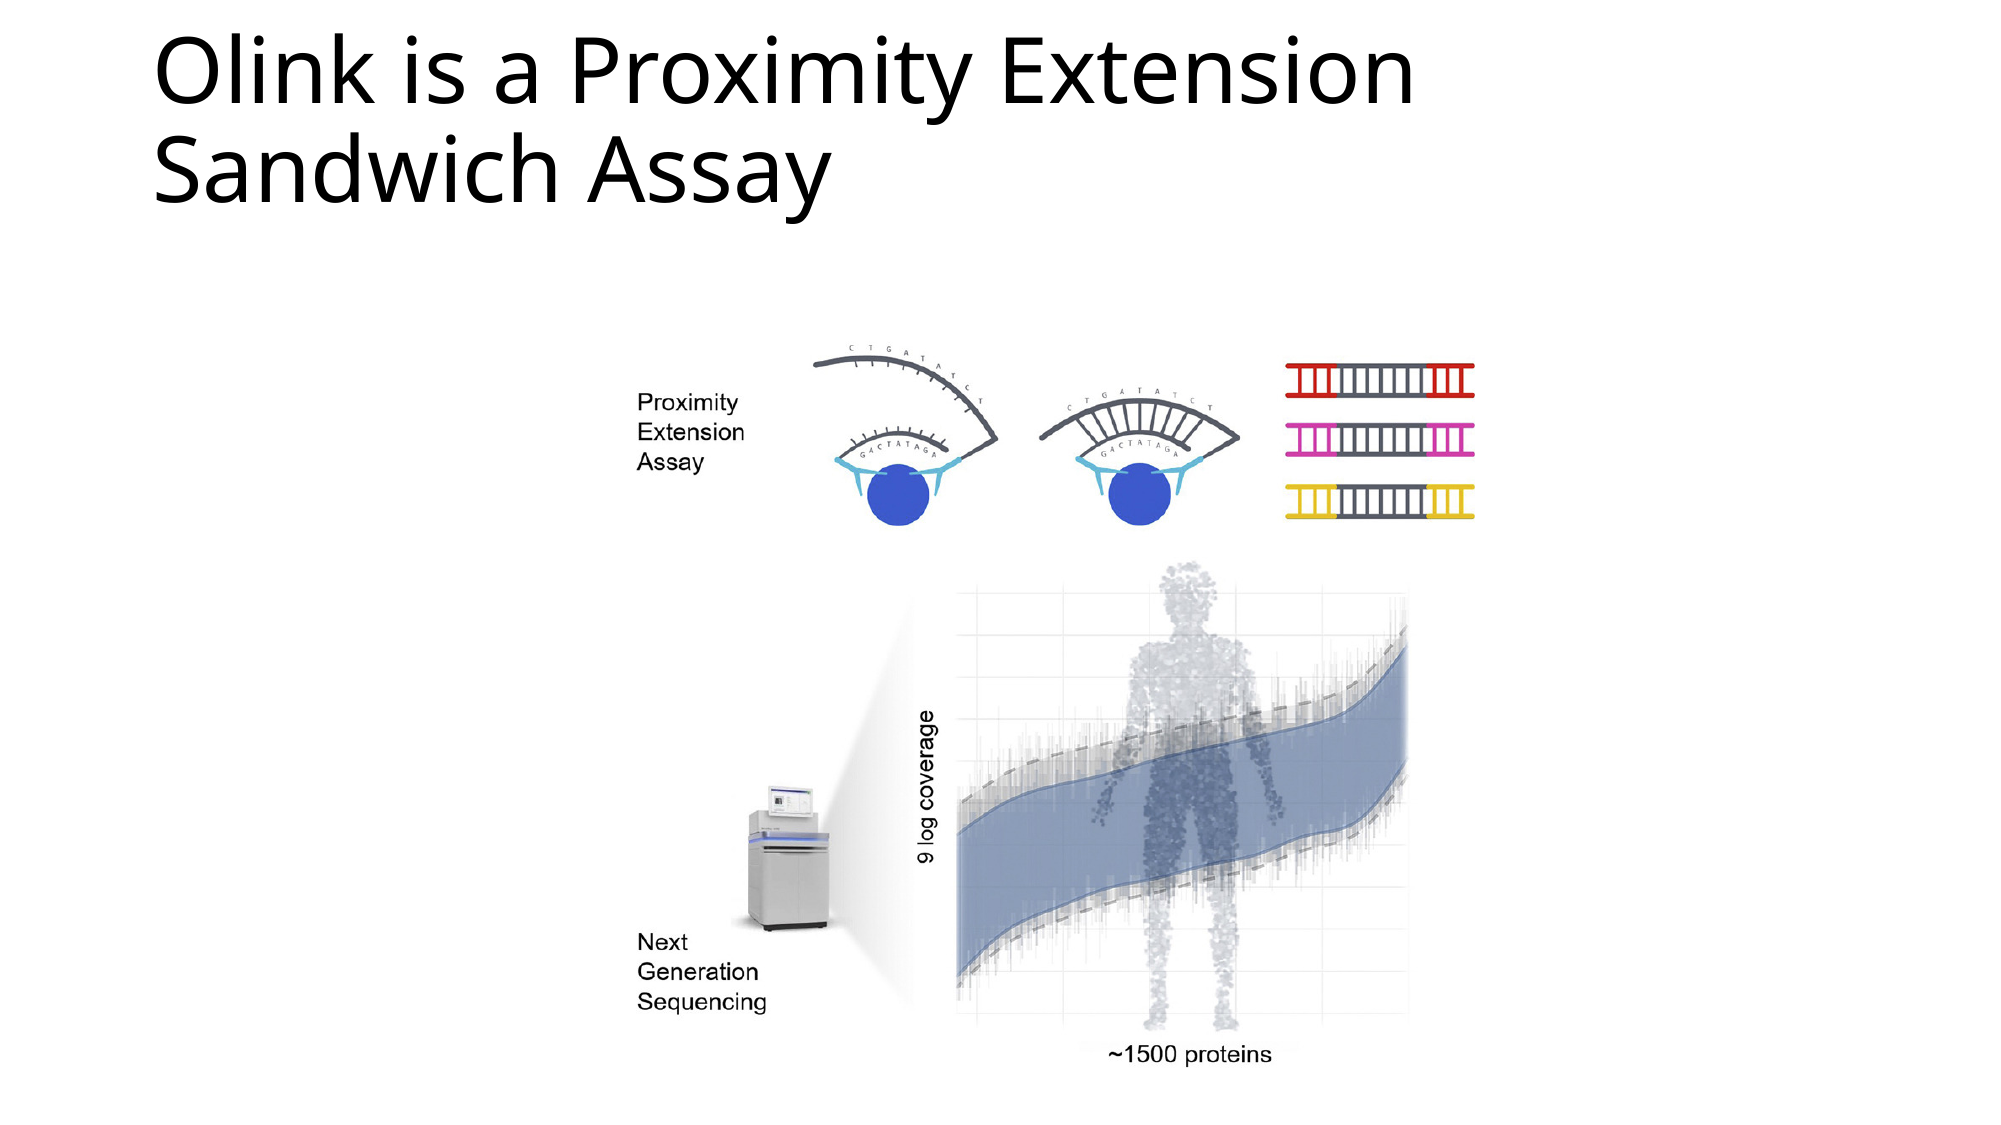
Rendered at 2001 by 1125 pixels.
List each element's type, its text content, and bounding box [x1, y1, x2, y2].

title Olink is a Proximity Extension Sandwich Assay [137, 14, 1863, 232]
picture [636, 287, 1475, 1125]
